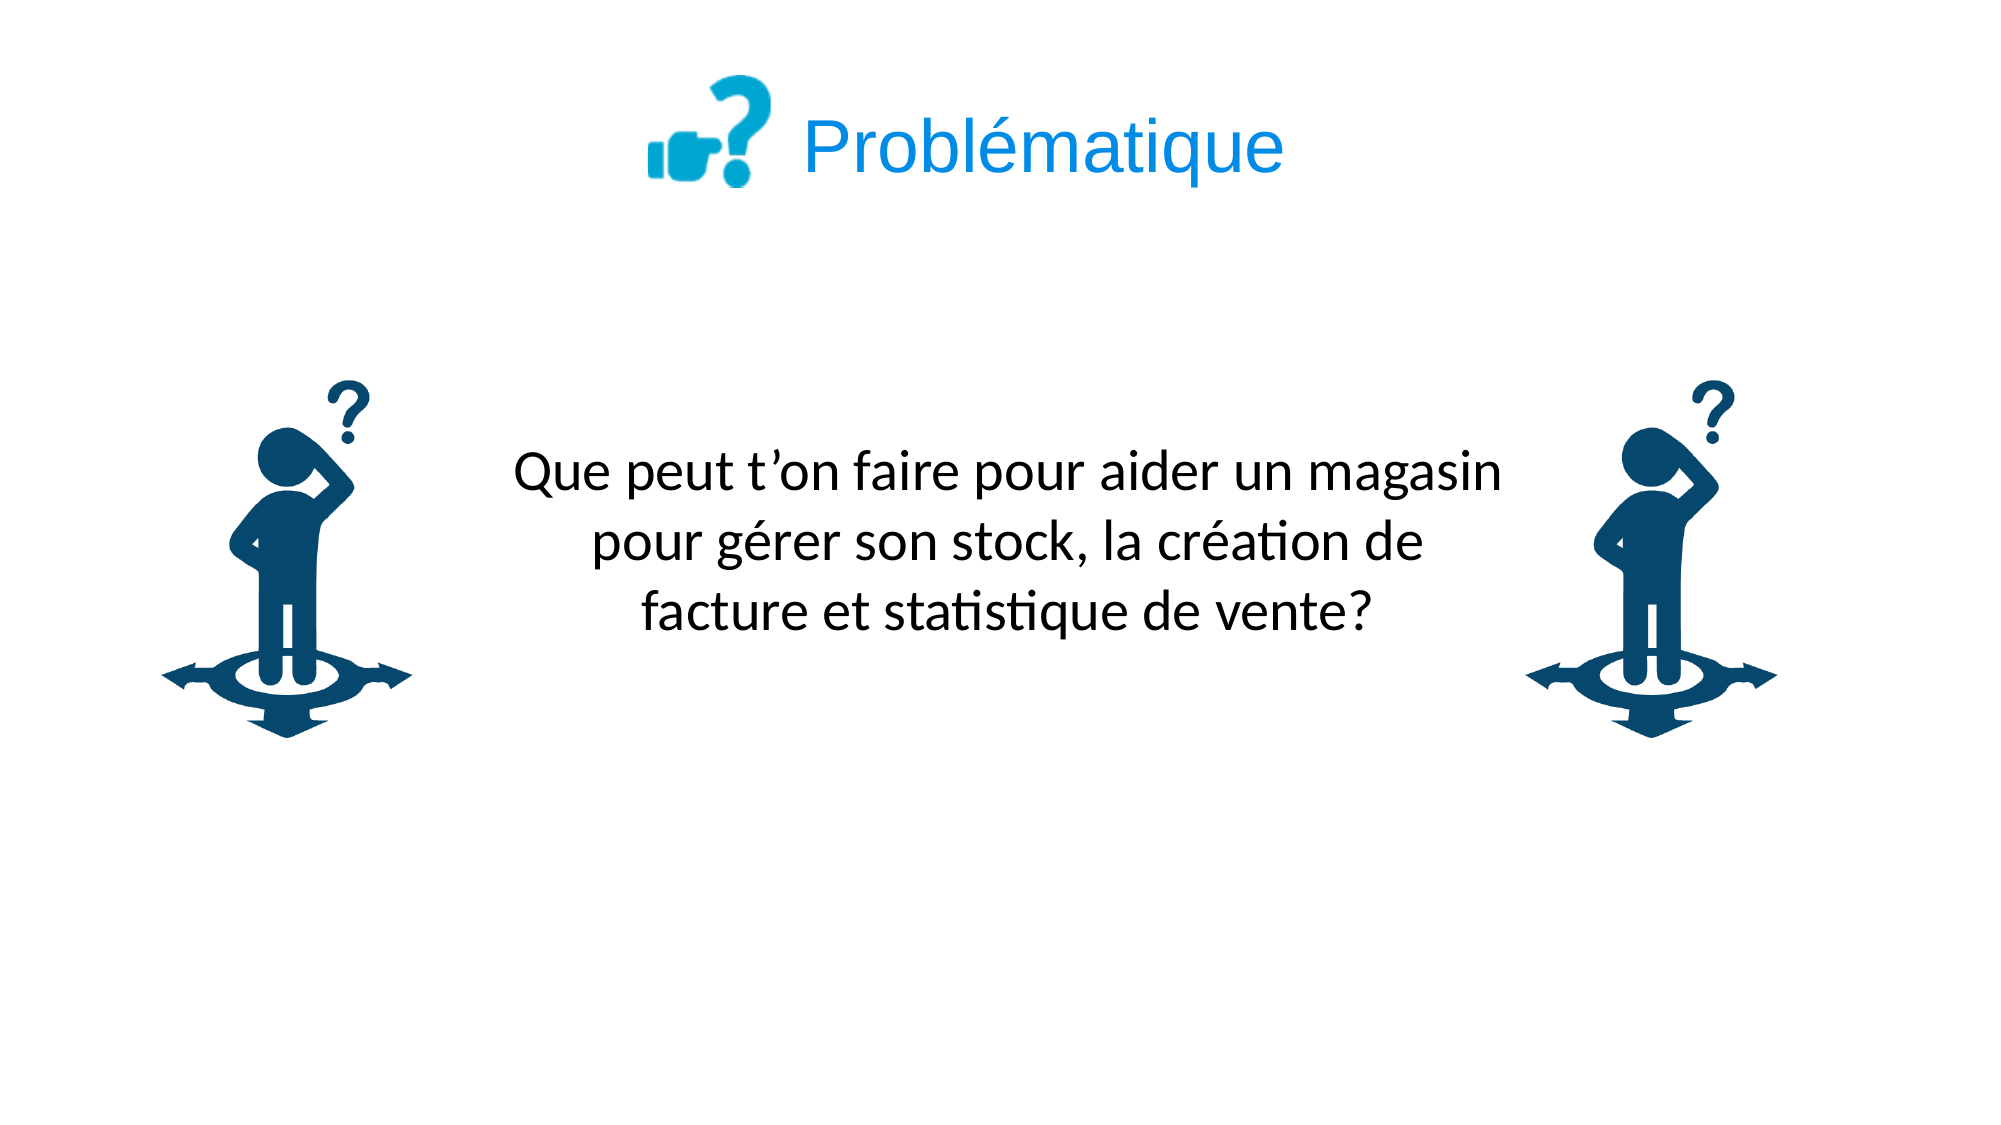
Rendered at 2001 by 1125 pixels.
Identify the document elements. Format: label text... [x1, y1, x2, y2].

picture [1524, 379, 1778, 738]
title Problématique [797, 46, 1290, 236]
text_box [647, 75, 771, 188]
text_box Que peut t’on faire pour aider un magasin pour gérer son stock, la création de facture et statistique de vente? [491, 424, 1524, 650]
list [160, 379, 413, 738]
